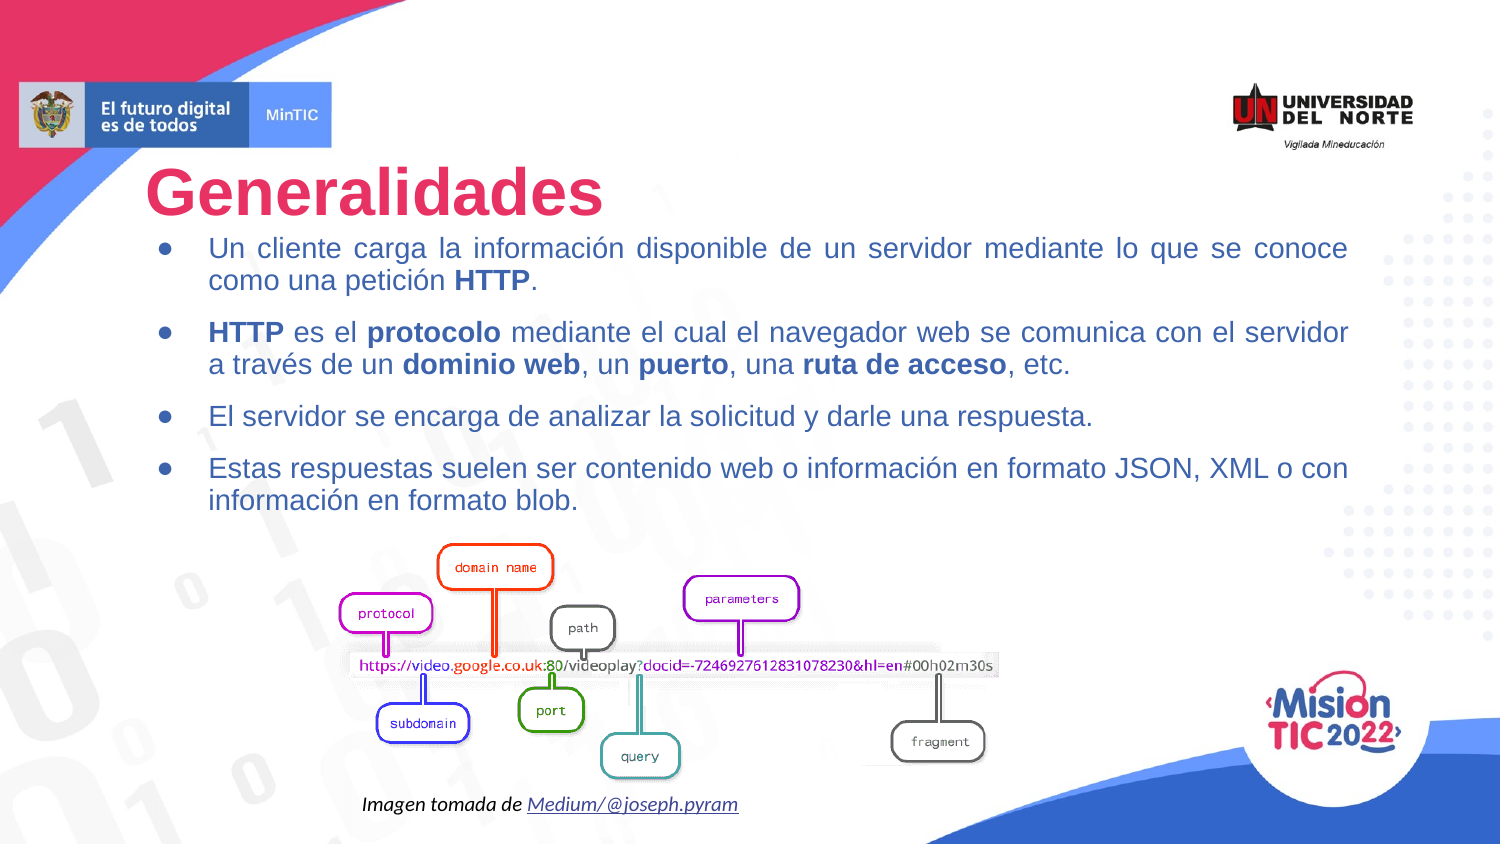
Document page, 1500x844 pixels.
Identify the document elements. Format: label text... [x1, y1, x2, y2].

text_box Imagen tomada de Medium/@joseph.pyram [346, 793, 979, 844]
text_box Un cliente carga la información disponible de un servidor mediante lo que se conoce como una petición HTTP. HTTP es el protocolo mediante el cual el navegador web se comunica con el servidor a través de un dominio web, un puerto, una ruta de acceso, etc. El servidor se encarga de analizar la solicitud y darle una respuesta. Estas respuestas suelen ser contenido web o información en formato JSON, XML o con información en formato blob. [133, 228, 1351, 732]
picture [0, 0, 1500, 844]
text_box Generalidades [134, 144, 1366, 235]
